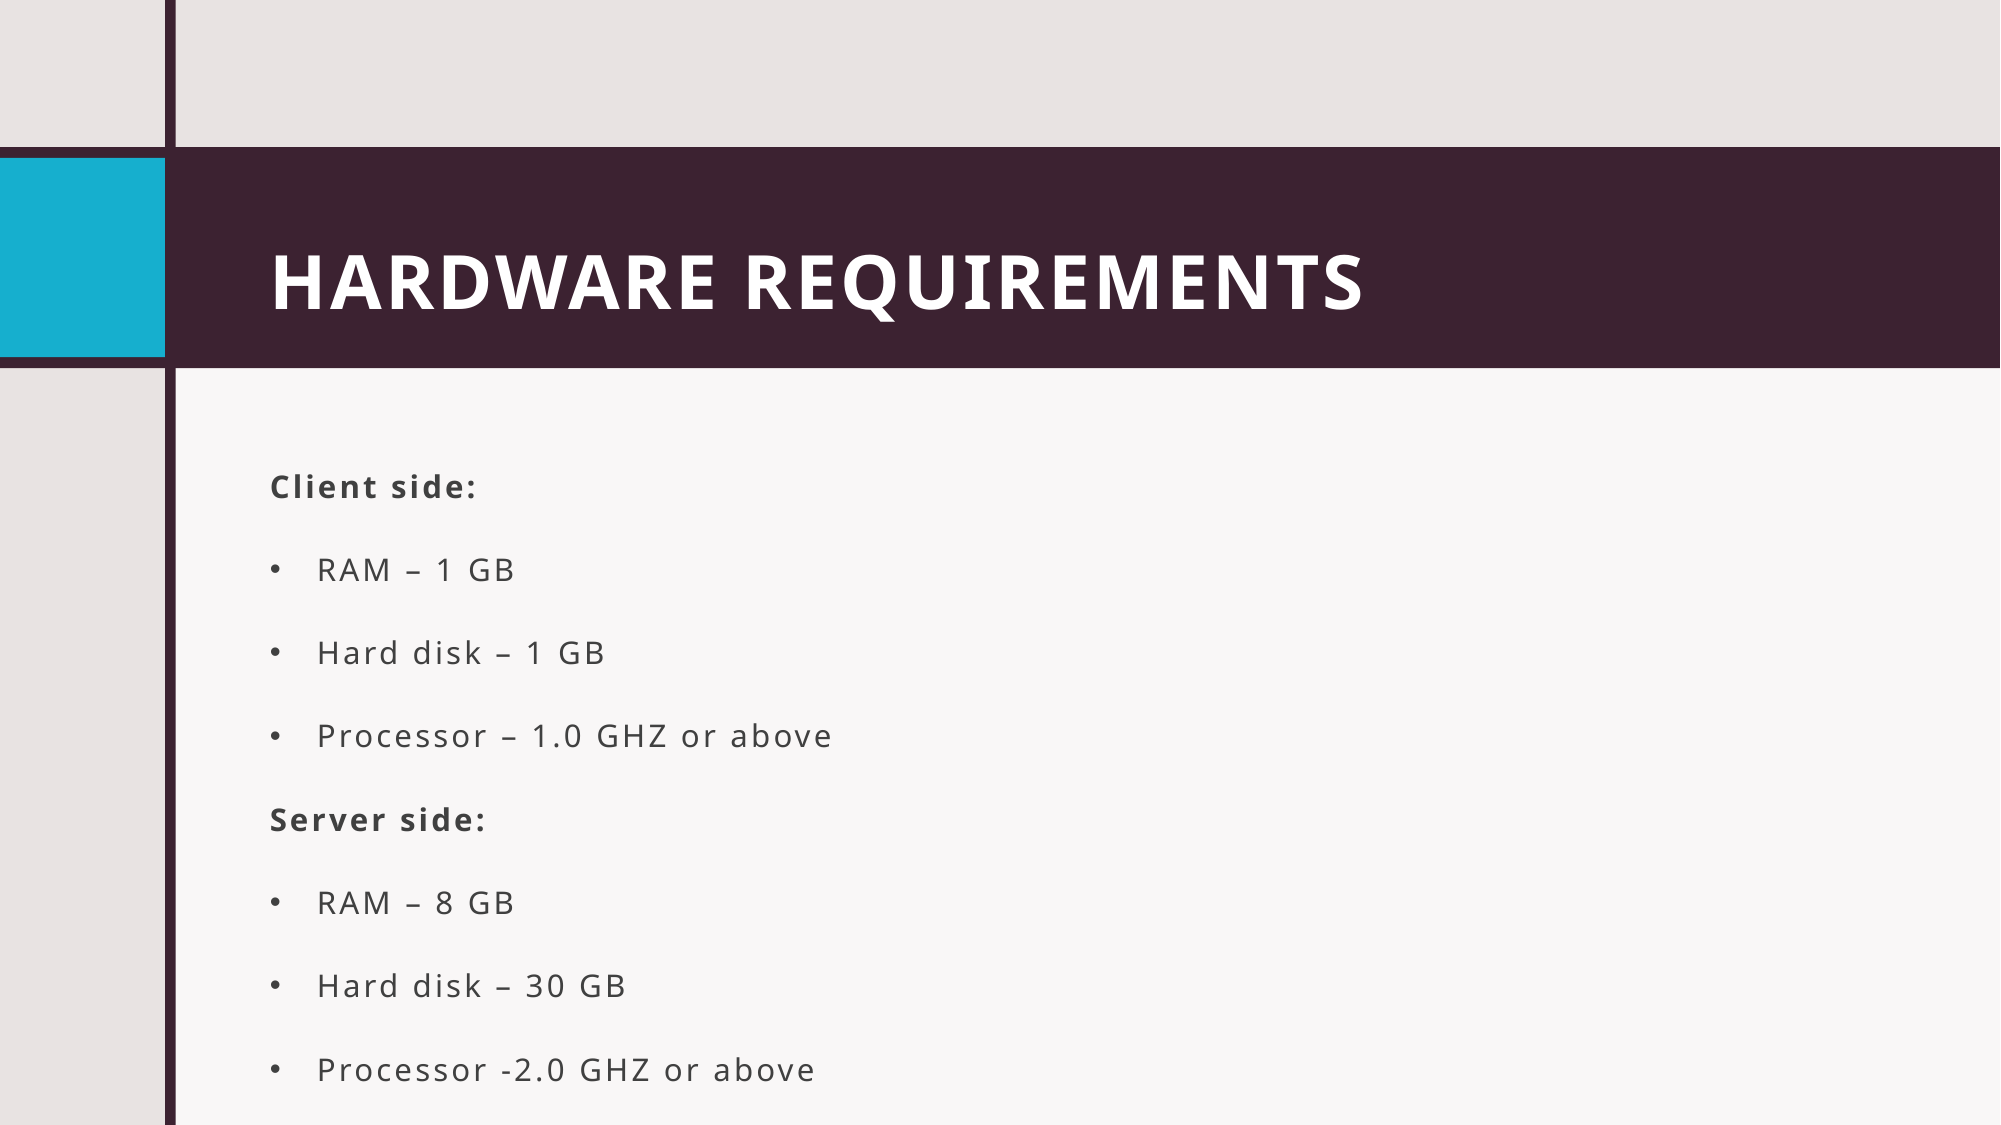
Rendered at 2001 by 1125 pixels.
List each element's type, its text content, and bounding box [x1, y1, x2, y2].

text_box [0, 146, 164, 157]
list Client side: RAM – 1 GB Hard disk – 1 GB Processor – 1.0 GHZ or above Server side: RAM – 8 GB Hard disk – 30 GB Processor -2.0 GHZ or above [251, 443, 1882, 1006]
text_box [177, 369, 2000, 1125]
text_box [177, 0, 2000, 146]
text_box [177, 146, 2000, 369]
title HARDWARE REQUIREMENTS [251, 171, 1895, 341]
text_box [0, 0, 164, 146]
text_box [164, 0, 177, 1125]
text_box [0, 157, 164, 358]
text_box [0, 358, 164, 369]
text_box [0, 369, 164, 1125]
